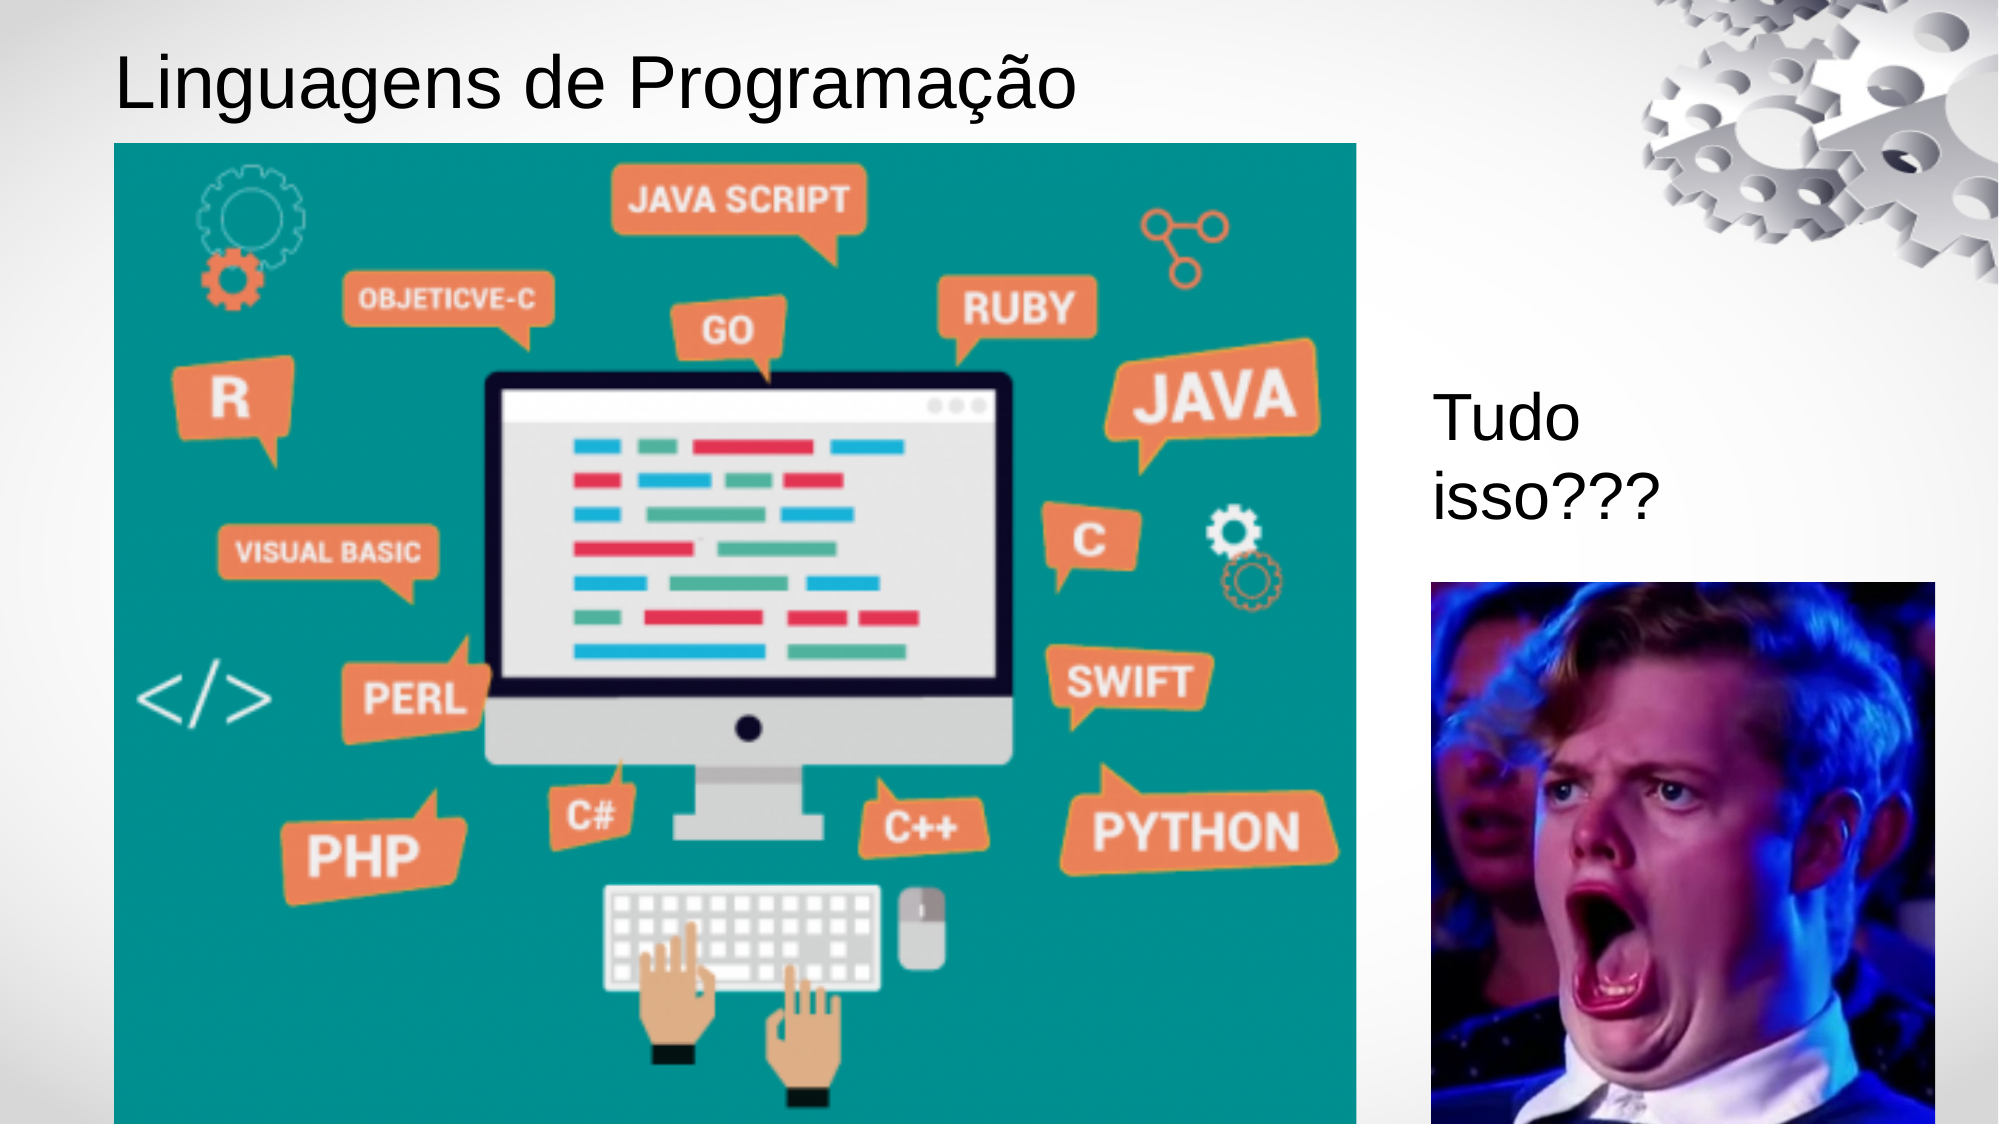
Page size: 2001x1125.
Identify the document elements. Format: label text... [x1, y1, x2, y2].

picture [0, 0, 1999, 1124]
text_box Tudo isso??? [1417, 366, 1843, 554]
text_box Linguagens de Programação [99, 31, 1899, 125]
